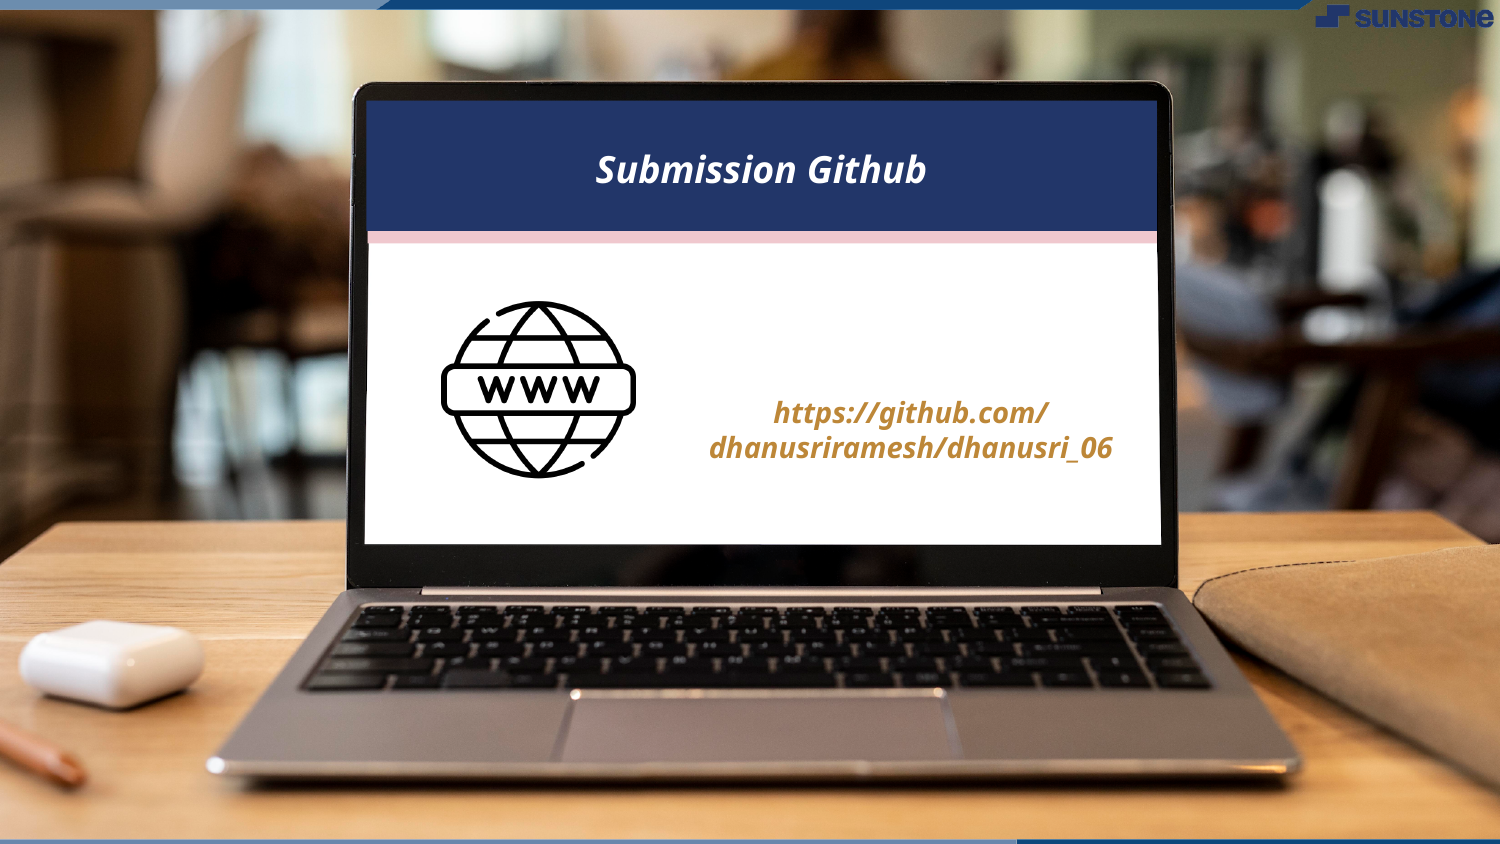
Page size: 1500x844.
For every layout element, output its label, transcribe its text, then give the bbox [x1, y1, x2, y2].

picture [0, 0, 1500, 844]
list https://github.com/dhanusriramesh/dhanusri_06 [668, 184, 1153, 674]
list Submission Github [432, 131, 1091, 206]
